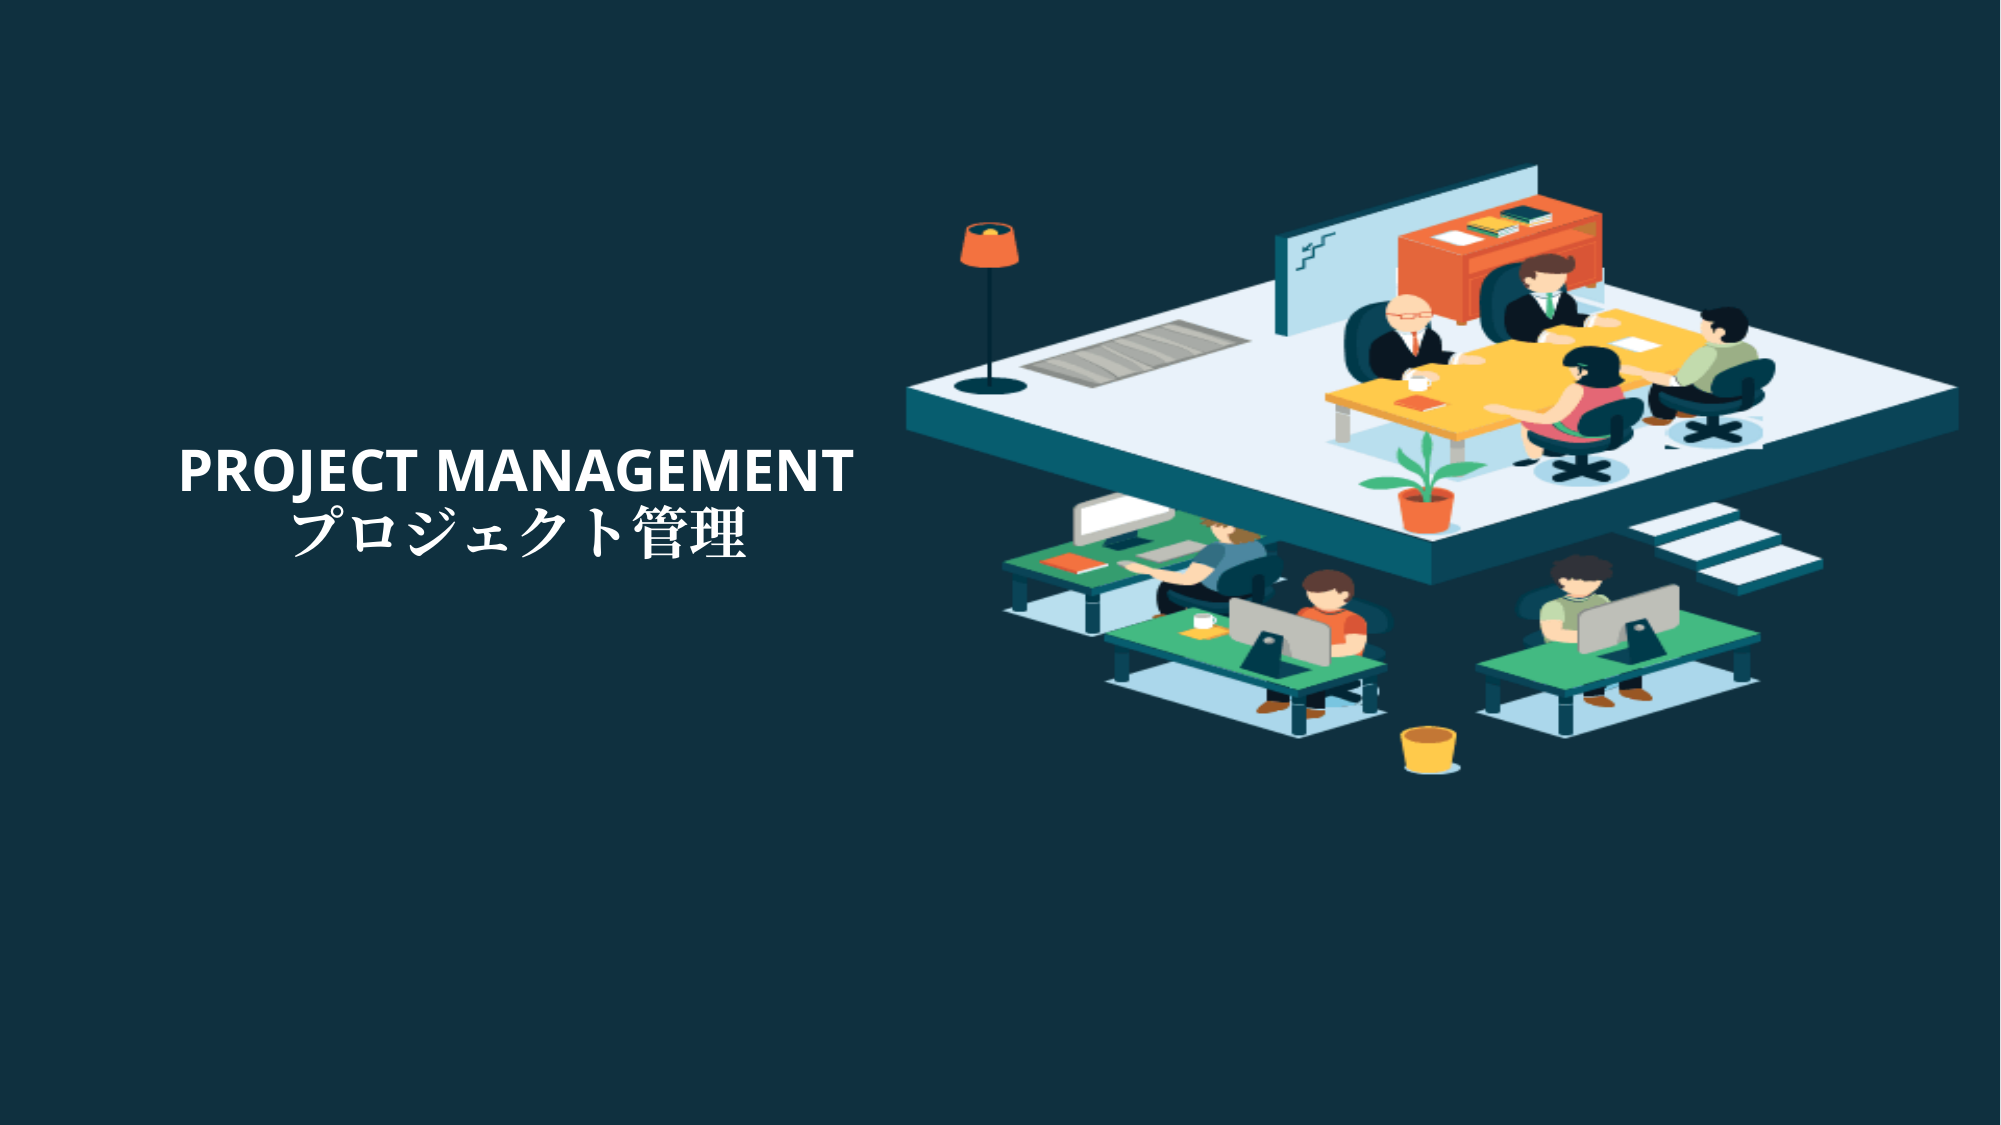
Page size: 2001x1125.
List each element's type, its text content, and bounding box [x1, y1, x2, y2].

picture [0, 0, 2001, 1125]
title PROJECT MANAGEMENT プロジェクト管理 [53, 433, 980, 660]
